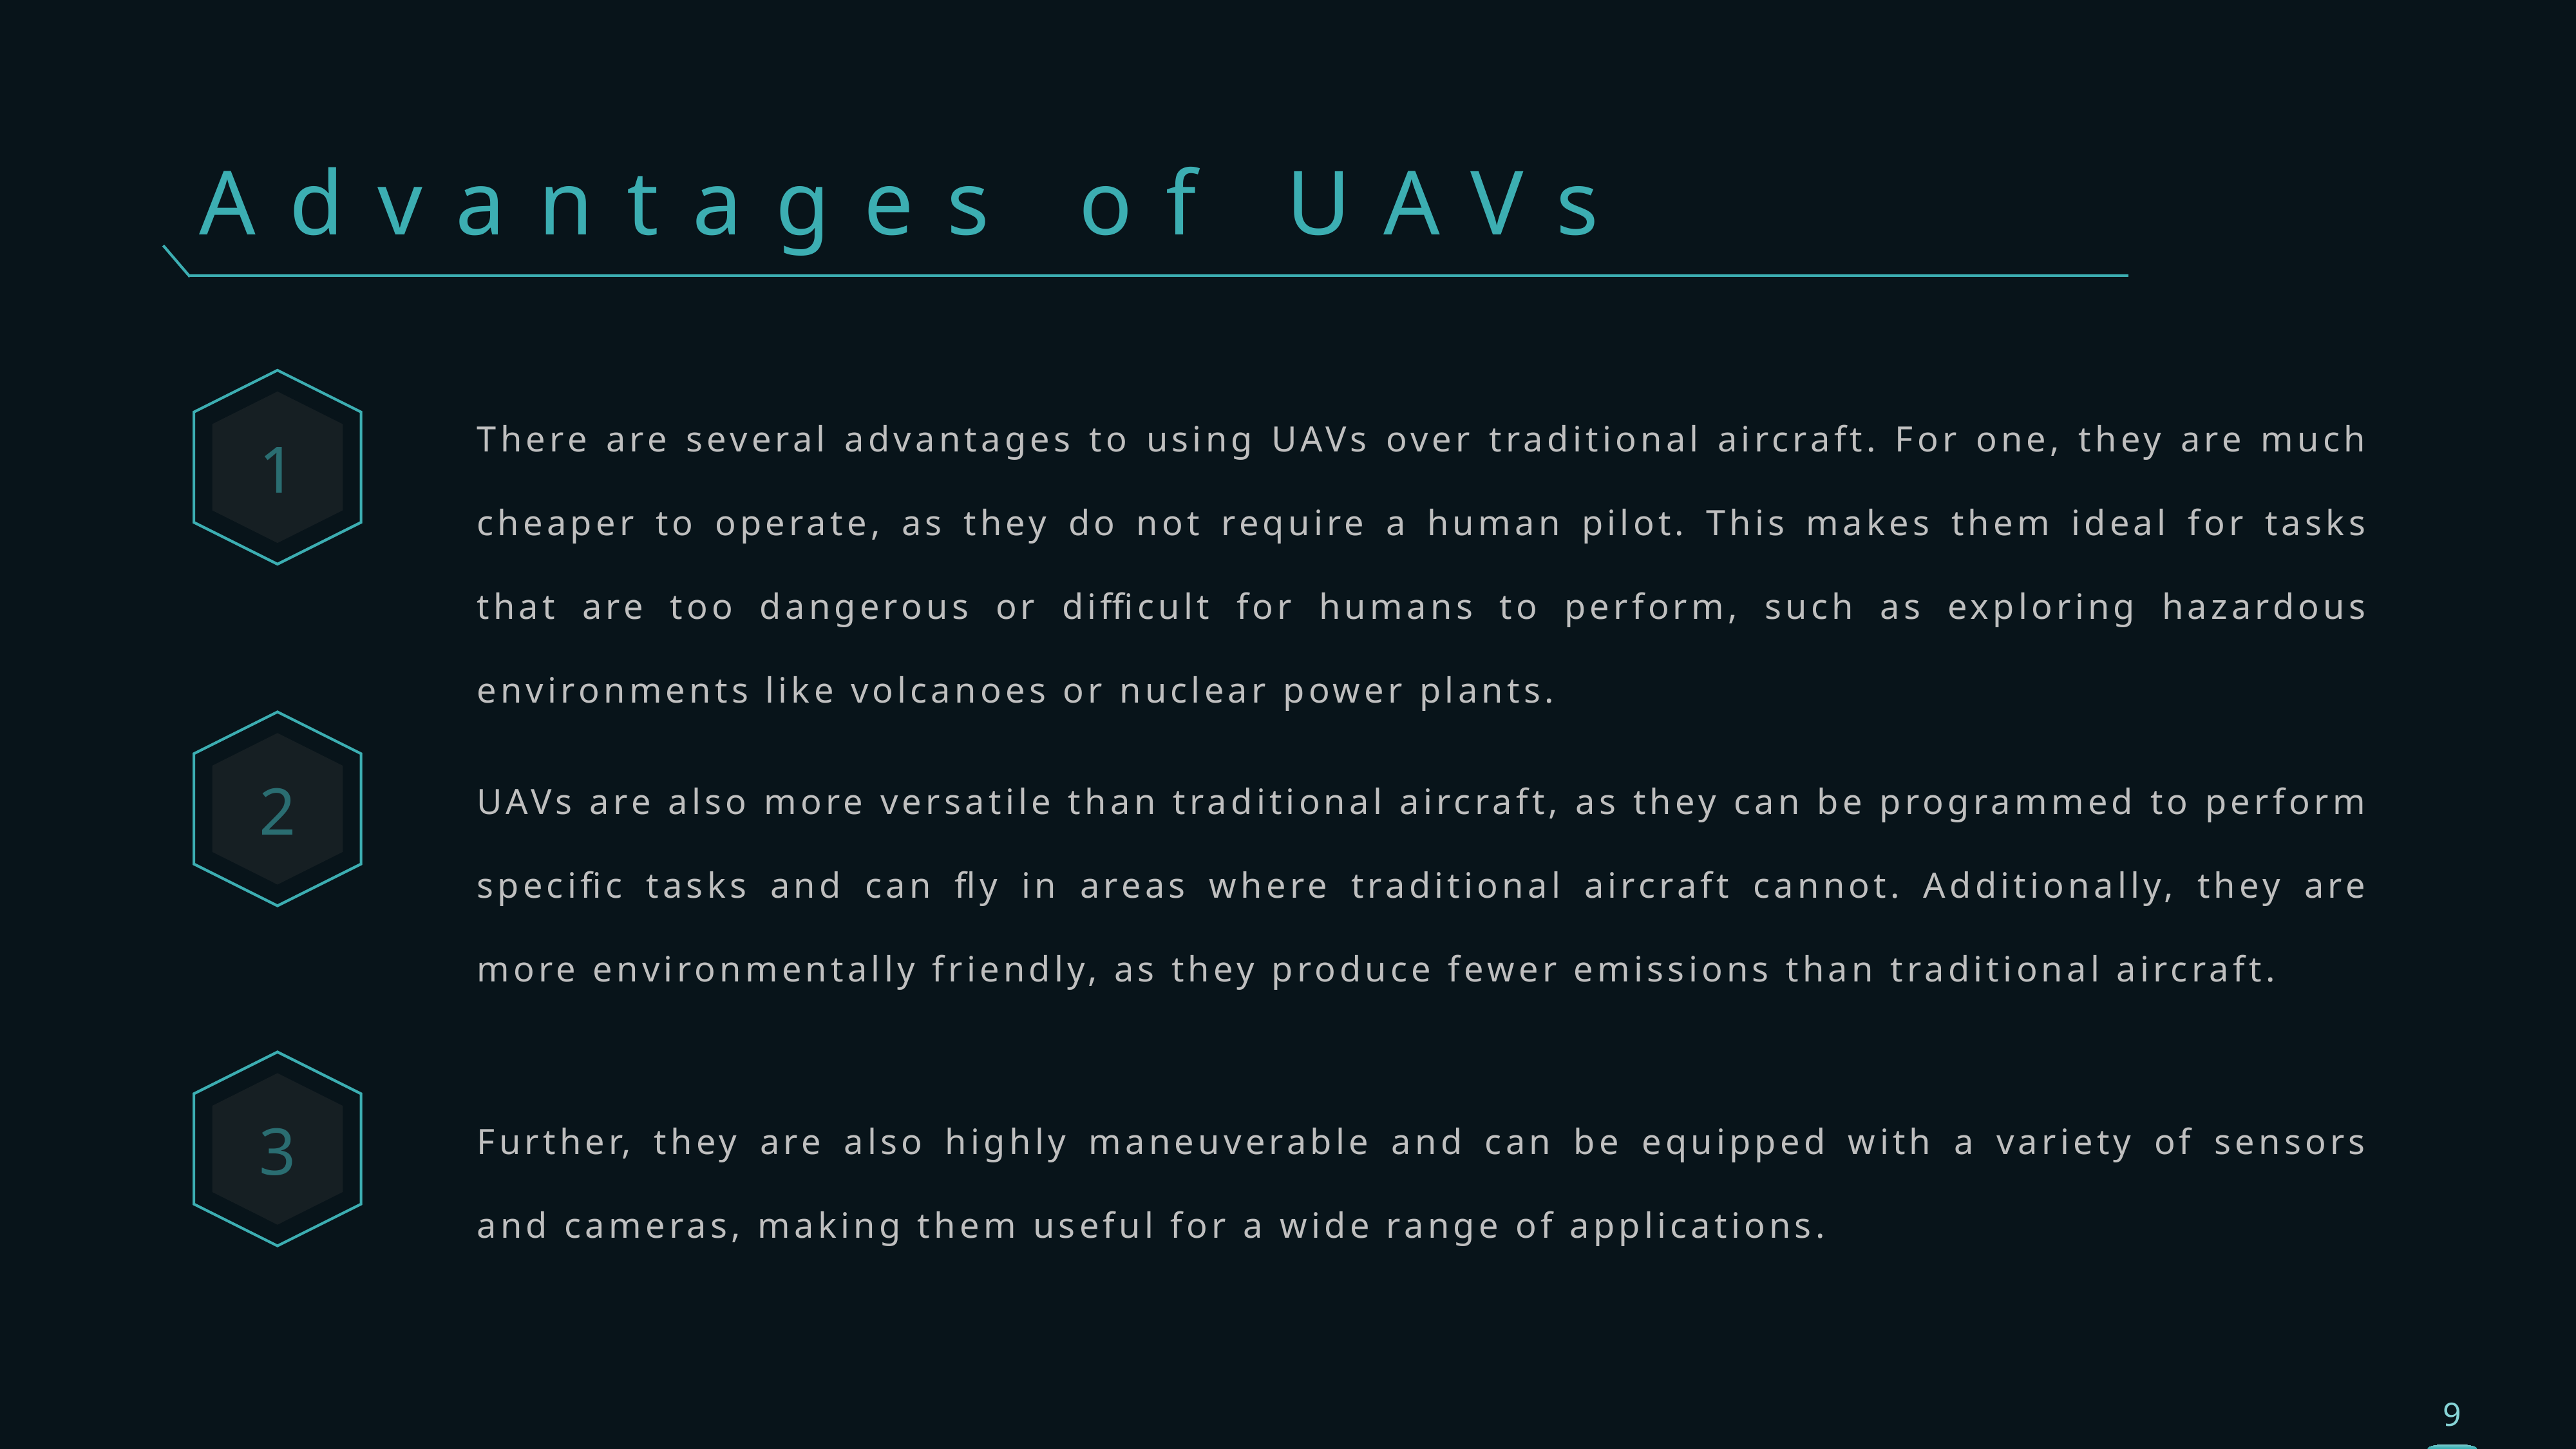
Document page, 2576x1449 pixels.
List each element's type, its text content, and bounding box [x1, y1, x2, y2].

text_box Further, they are also highly maneuverable and can be equipped with a variety of sensors and cameras, making them useful for a wide range of applications. [467, 1073, 2382, 1250]
text_box UAVs are also more versatile than traditional aircraft, as they can be programmed to perform specific tasks and can fly in areas where traditional aircraft cannot. Additionally, they are more environmentally friendly, as they produce fewer emissions than traditional aircraft. [467, 733, 2382, 994]
text_box Advantages of UAVs [190, 141, 2291, 257]
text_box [194, 370, 361, 564]
text_box 9 [2407, 1389, 2498, 1443]
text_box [163, 245, 190, 277]
text_box [2427, 1444, 2477, 1449]
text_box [194, 712, 361, 906]
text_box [194, 1052, 361, 1246]
text_box There are several advantages to using UAVs over traditional aircraft. For one, they are much cheaper to operate, as they do not require a human pilot. This makes them ideal for tasks that are too dangerous or difficult for humans to perform, such as exploring hazardous environments like volcanoes or nuclear power plants. [467, 370, 2382, 715]
